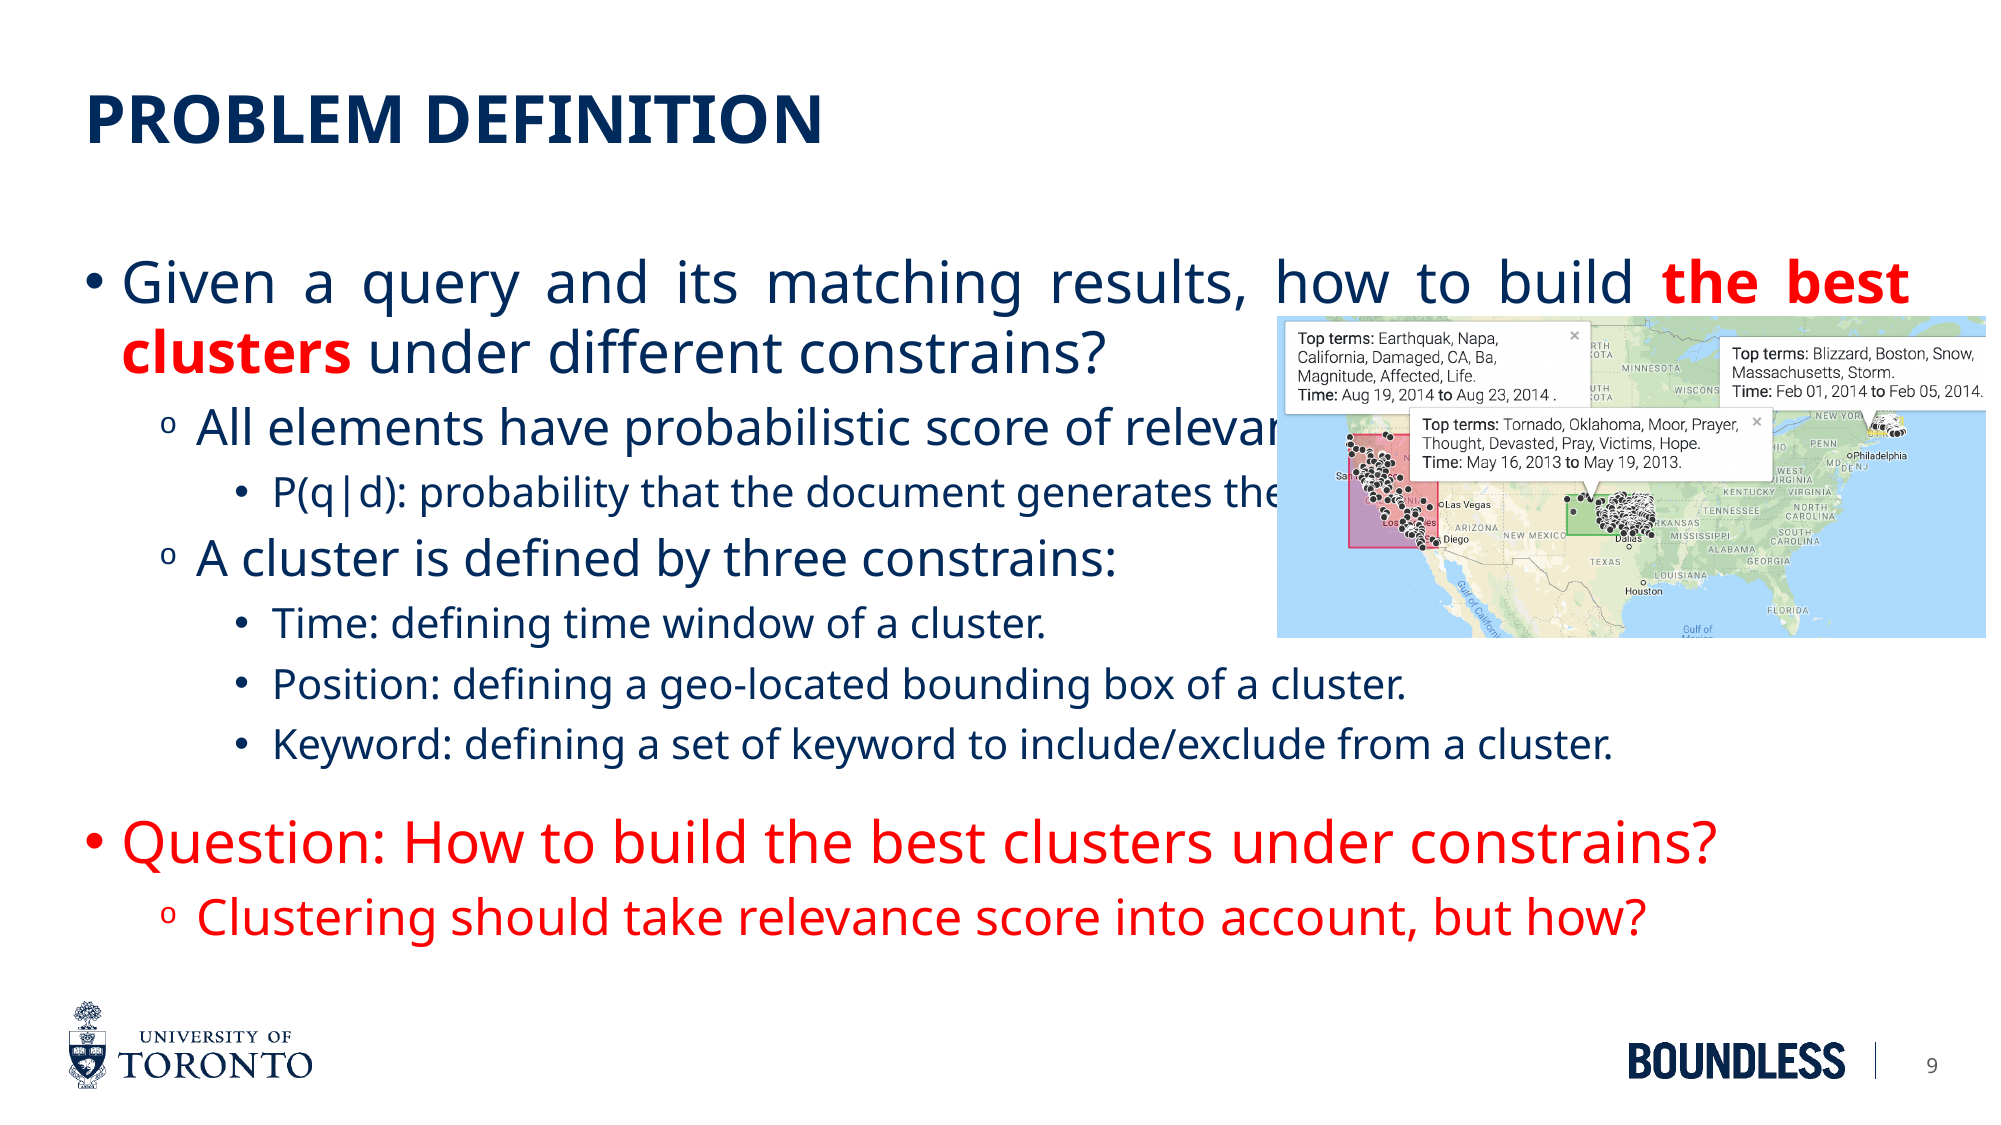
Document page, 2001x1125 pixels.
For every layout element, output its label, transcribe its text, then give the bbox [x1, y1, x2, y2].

title Problem Definition [69, 50, 1926, 195]
list Given a query and its matching results, how to build the best clusters under different constrains? All elements have probabilistic score of relevance. P(q|d): probability that the document generates the query. A cluster is defined by three constrains: Time: defining time window of a cluster. Position: defining a geo-located bounding box of a cluster. Keyword: defining a set of keyword to include/exclude from a cluster. Question: How to build the best clusters under constrains? Clustering should take relevance score into account, but how? [69, 238, 1926, 982]
picture [1629, 1042, 1845, 1079]
picture [1277, 315, 1986, 638]
picture [69, 1001, 312, 1089]
slide_number 9 [1896, 1036, 1969, 1097]
